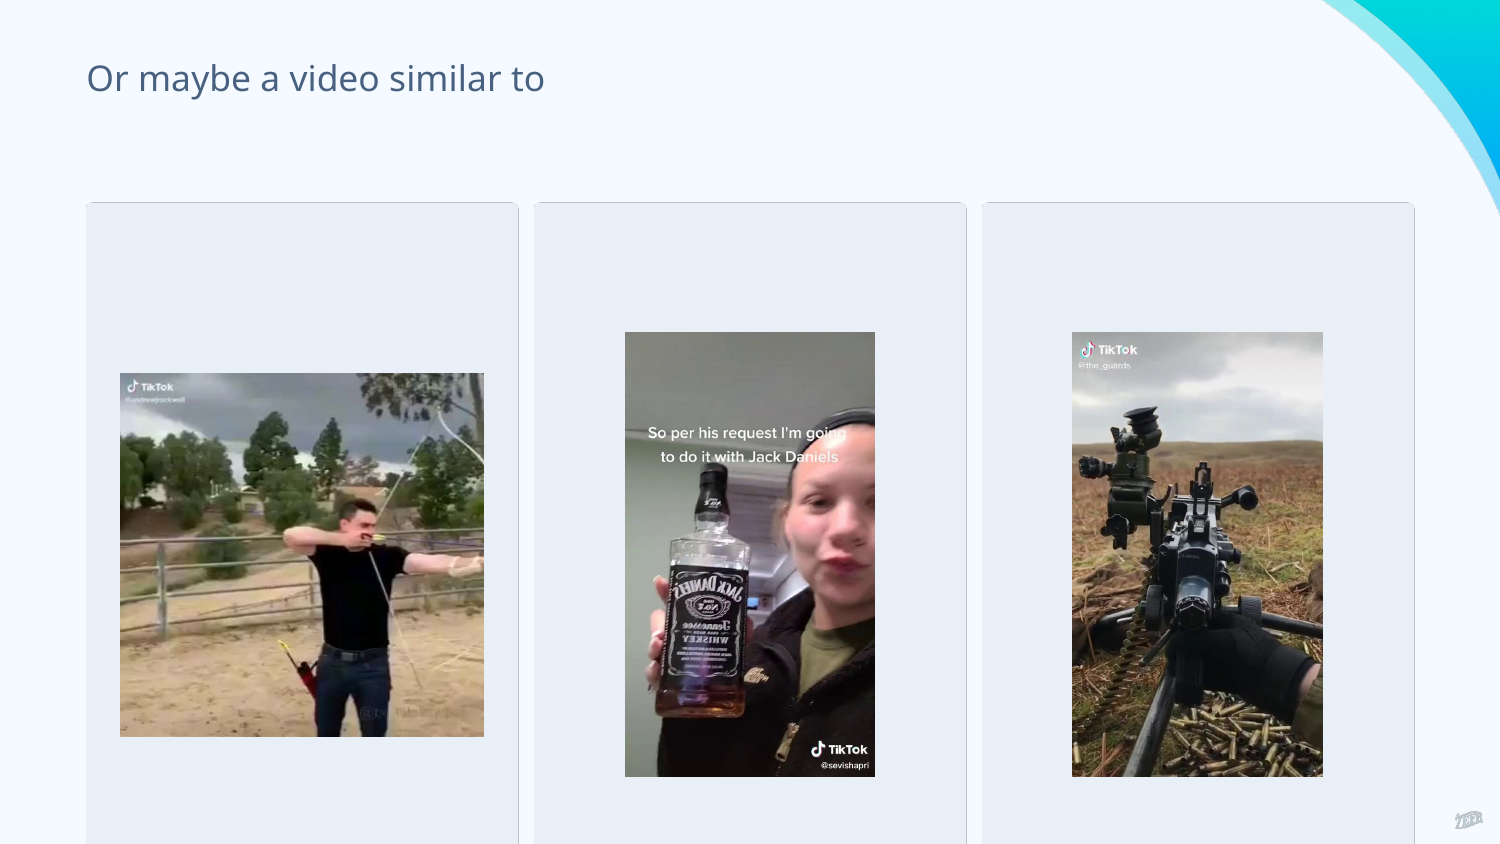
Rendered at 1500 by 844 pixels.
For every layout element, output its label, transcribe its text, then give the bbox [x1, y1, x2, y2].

picture [533, 332, 967, 844]
picture [981, 0, 1500, 844]
picture [85, 372, 519, 844]
list Or maybe a video similar to [80, 58, 1353, 539]
